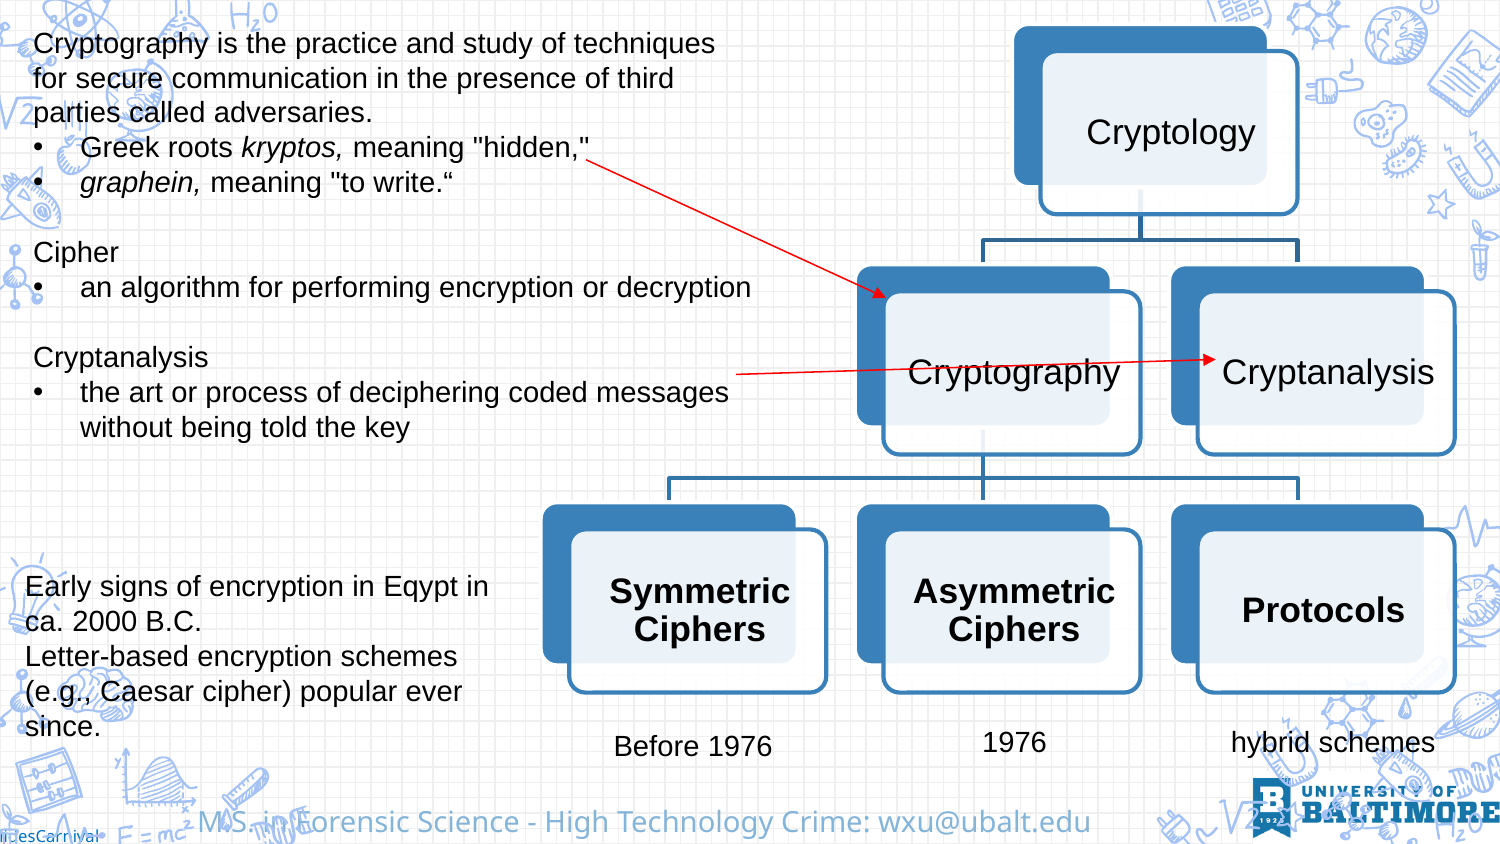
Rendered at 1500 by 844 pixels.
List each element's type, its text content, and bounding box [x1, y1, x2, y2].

picture [1408, 786, 1417, 792]
text_box hybrid schemes [1216, 715, 1452, 766]
text_box Before 1976 [598, 719, 788, 770]
picture [1479, 779, 1483, 790]
picture [1388, 823, 1396, 835]
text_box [497, 25, 1498, 693]
picture [1481, 771, 1489, 788]
picture [1283, 771, 1308, 783]
picture [1471, 771, 1479, 786]
picture [1342, 796, 1349, 806]
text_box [735, 359, 1216, 375]
text_box 1976 [967, 715, 1071, 766]
text_box Cryptography is the practice and study of techniques for secure communication in the presence of third parties called adversaries. Greek roots kryptos, meaning "hidden," graphein, meaning "to write.“ Cipher an algorithm for performing encryption or decryption Cryptanalysis the art or process of deciphering coded messages without being told the key [18, 16, 769, 521]
picture [1375, 780, 1390, 791]
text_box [585, 159, 887, 299]
picture [1381, 771, 1421, 792]
picture [1405, 773, 1430, 800]
picture [1253, 771, 1500, 844]
text_box Early signs of encryption in Eqypt in ca. 2000 B.C. Letter-based encryption schemes (e.g., Caesar cipher) popular ever since. [10, 560, 520, 750]
picture [1354, 819, 1361, 827]
